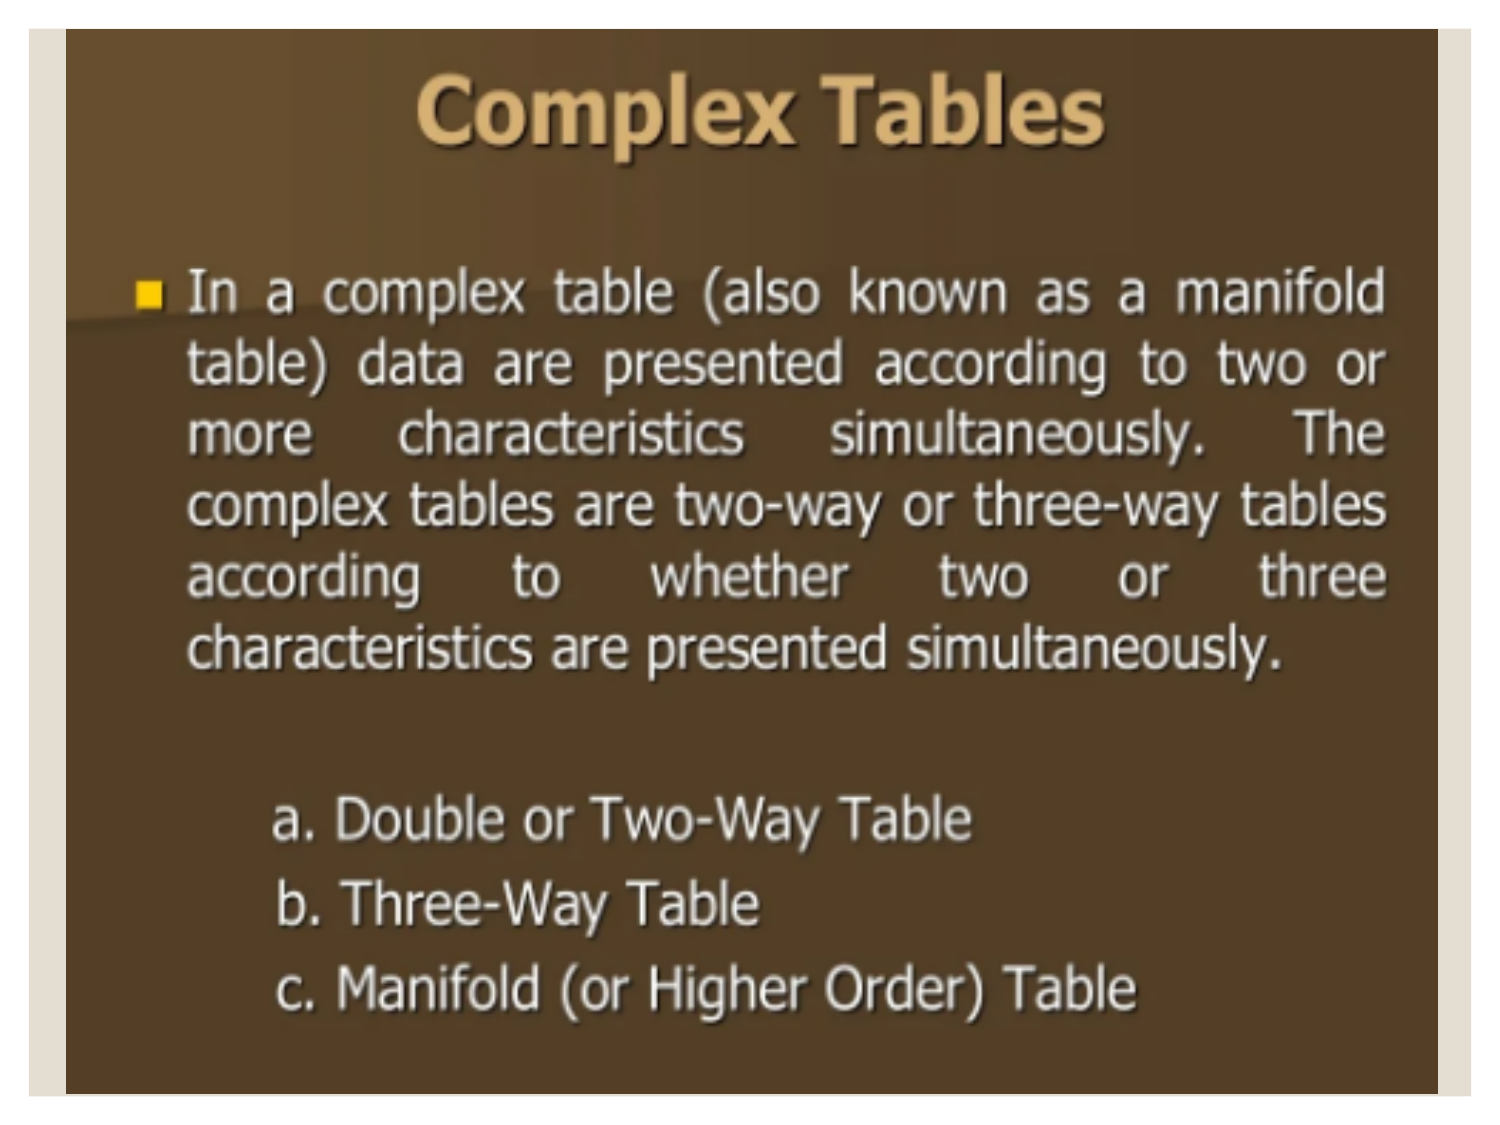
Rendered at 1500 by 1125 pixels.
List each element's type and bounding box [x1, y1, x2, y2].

picture [66, 29, 1438, 1094]
